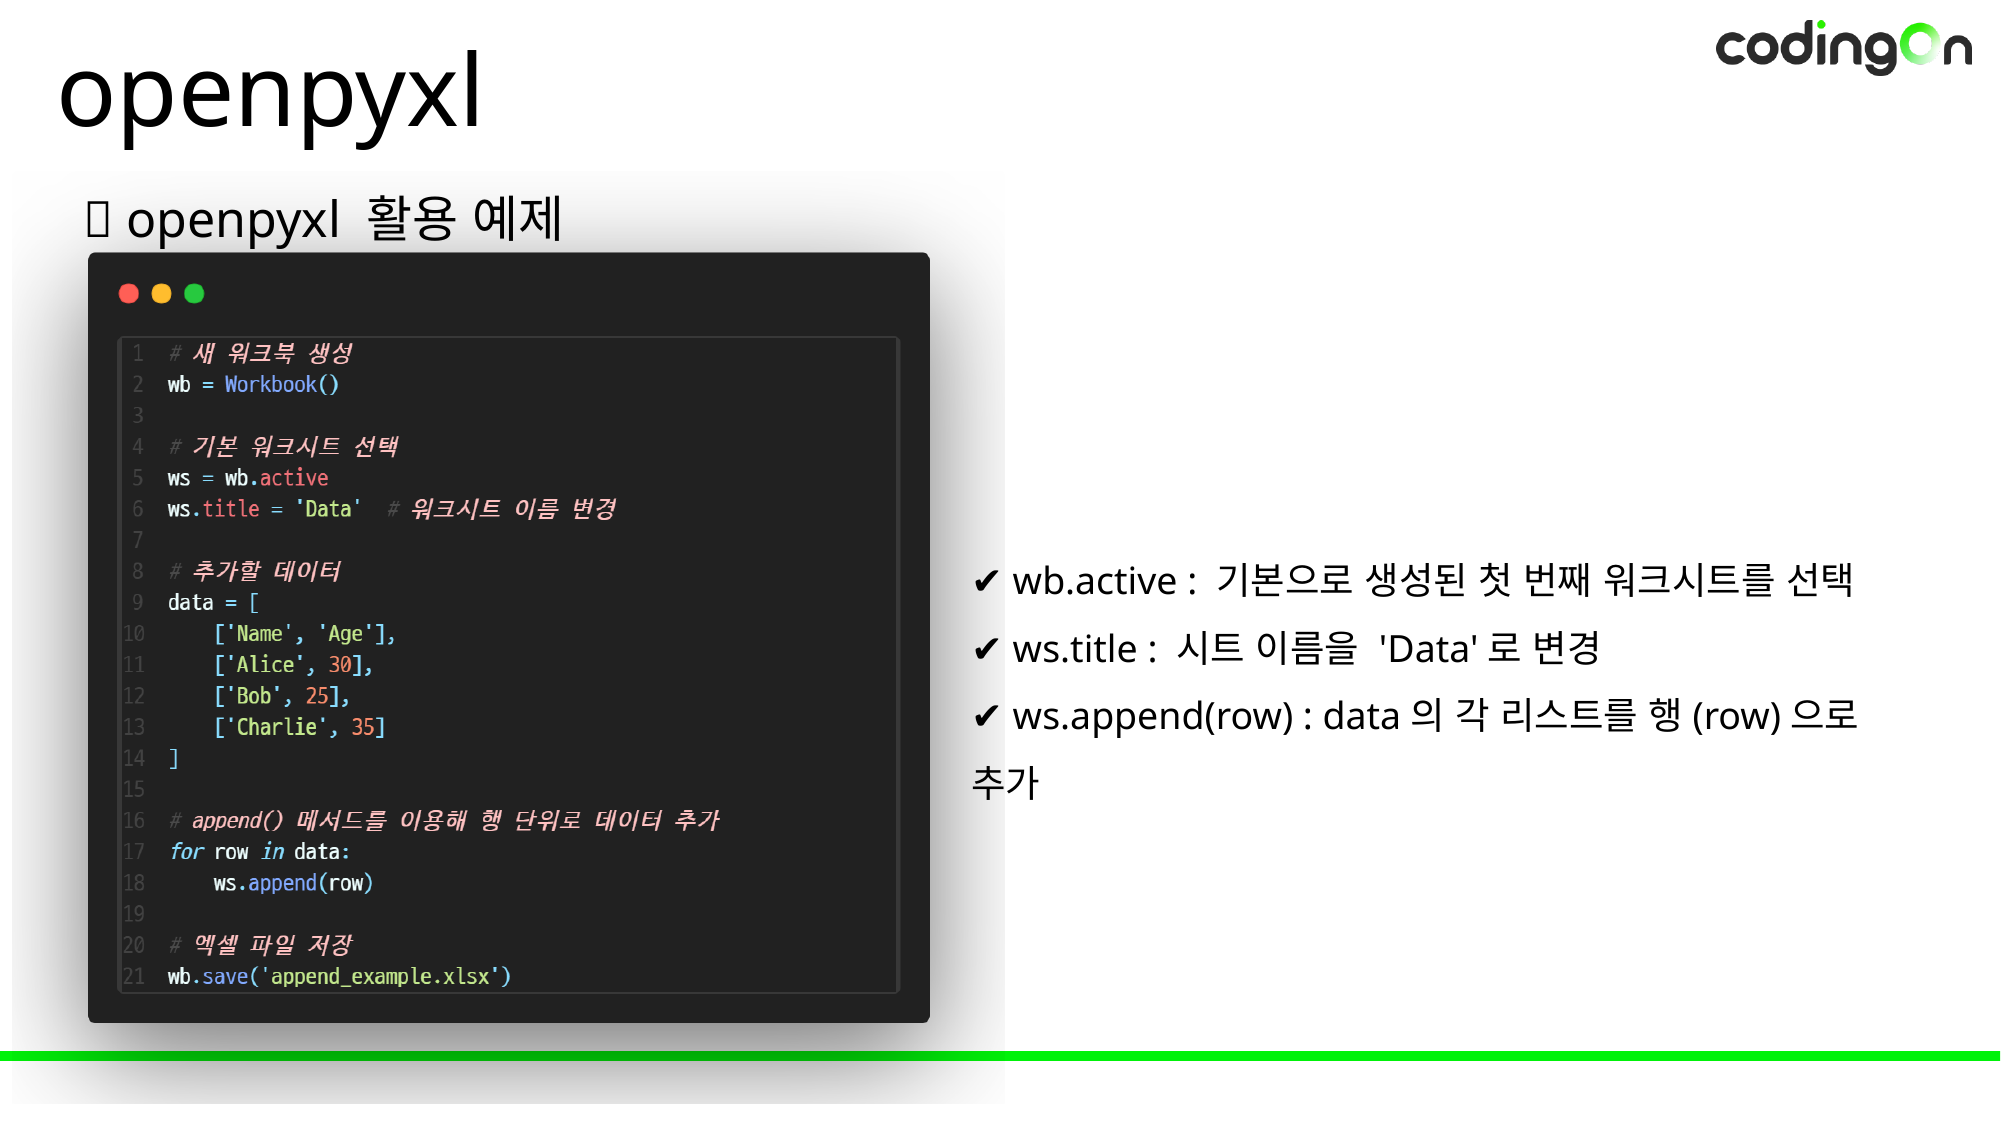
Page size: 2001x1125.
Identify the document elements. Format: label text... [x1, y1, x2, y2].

text_box ✔️ wb.active : 기본으로 생성된 첫 번째 워크시트를 선택 ✔️ ws.title : 시트 이름을 'Data'로 변경 ✔️ ws.append(row) : data의 각 리스트를 행(row)으로 추가 [1005, 527, 1913, 813]
text_box ✅ openpyxl 활용 예제 [68, 149, 1073, 255]
picture [12, 171, 1005, 1104]
title openpyxl [41, 0, 1767, 188]
picture [1767, 20, 1972, 76]
